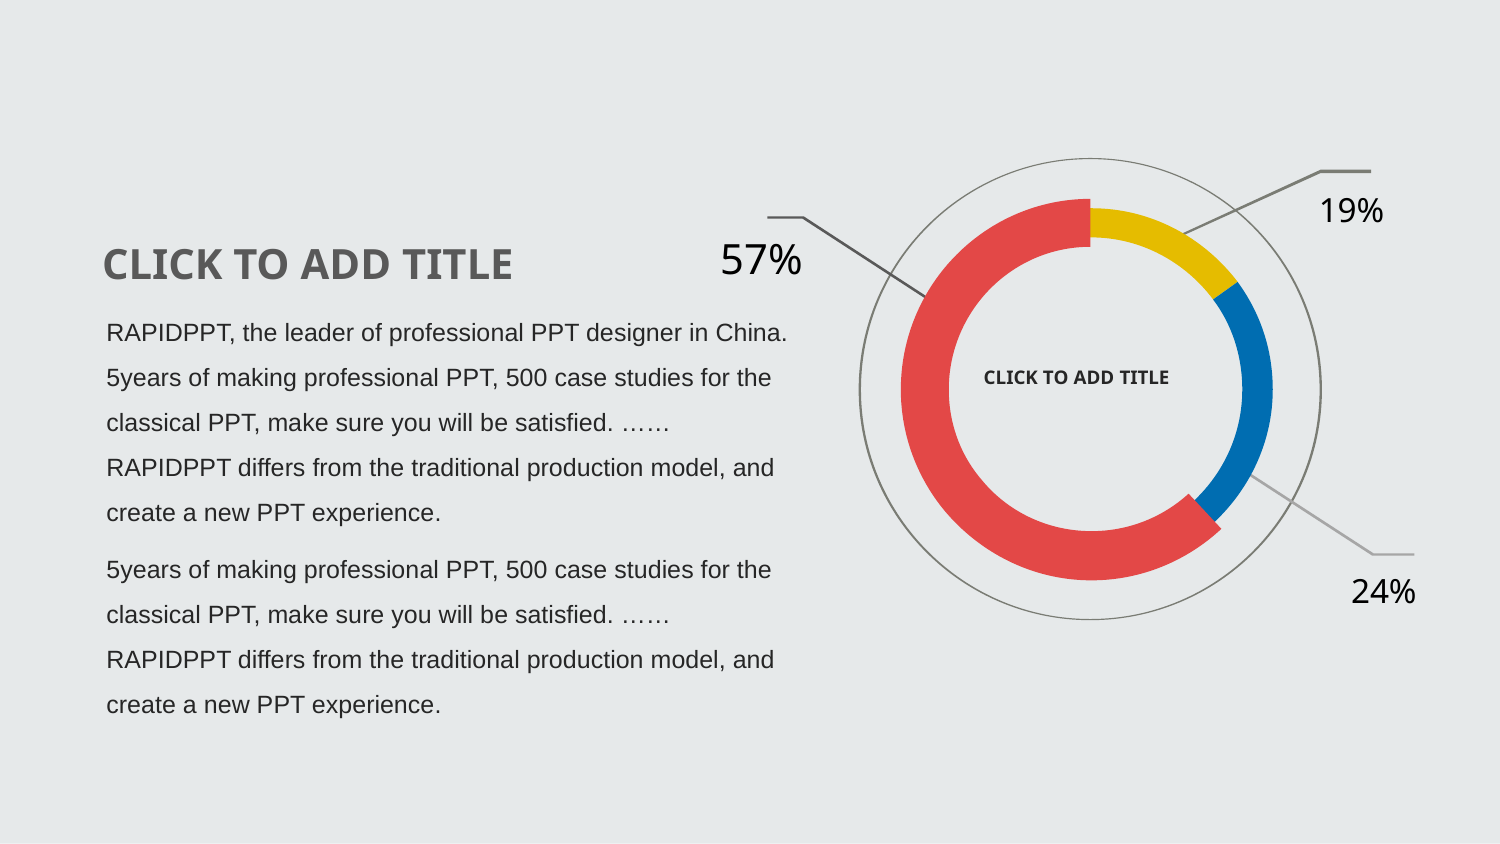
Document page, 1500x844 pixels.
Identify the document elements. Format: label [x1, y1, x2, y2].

text_box [76, 157, 1436, 723]
